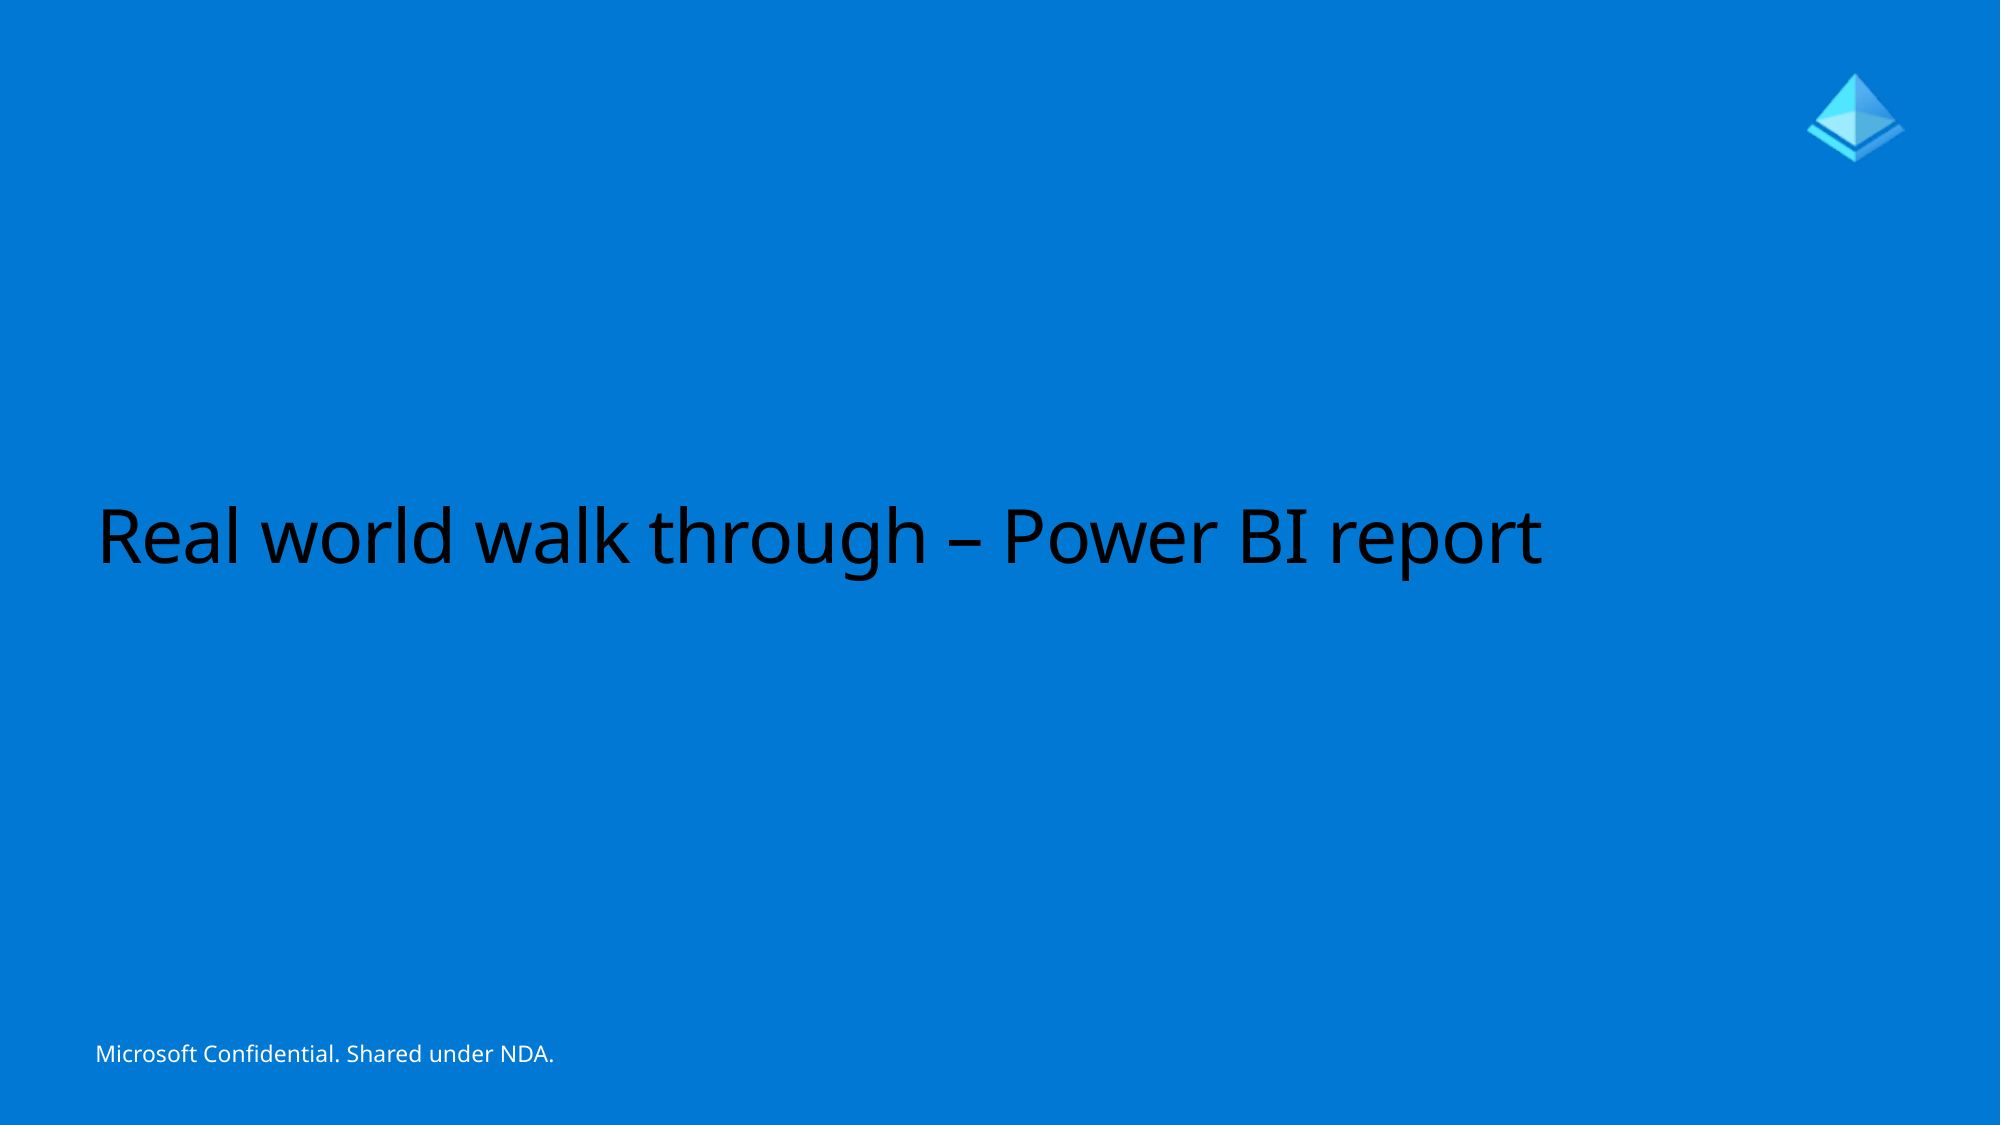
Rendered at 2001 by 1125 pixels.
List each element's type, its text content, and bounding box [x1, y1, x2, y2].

picture [1807, 69, 1905, 167]
title Real world walk through – Power BI report [96, 498, 1596, 580]
